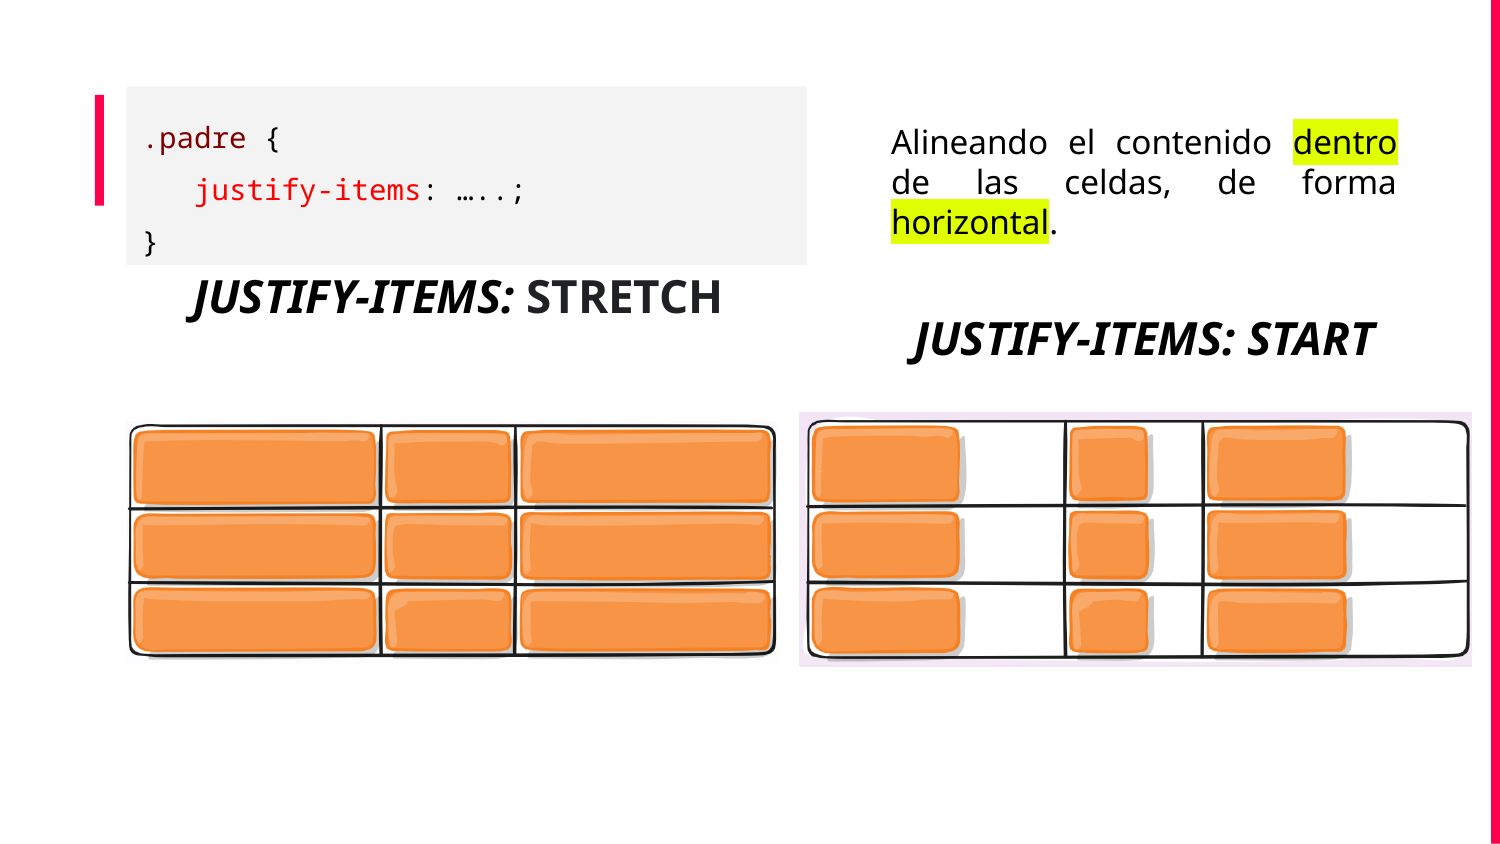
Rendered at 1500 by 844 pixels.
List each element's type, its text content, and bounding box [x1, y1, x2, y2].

text_box JUSTIFY-ITEMS: START [858, 264, 1431, 373]
picture [126, 421, 777, 664]
text_box JUSTIFY-ITEMS: STRETCH [133, 265, 784, 374]
picture [799, 412, 1473, 667]
text_box .padre { justify-items: …..; } [126, 86, 807, 265]
text_box Alineando el contenido dentro de las celdas, de forma horizontal. [876, 106, 1413, 245]
